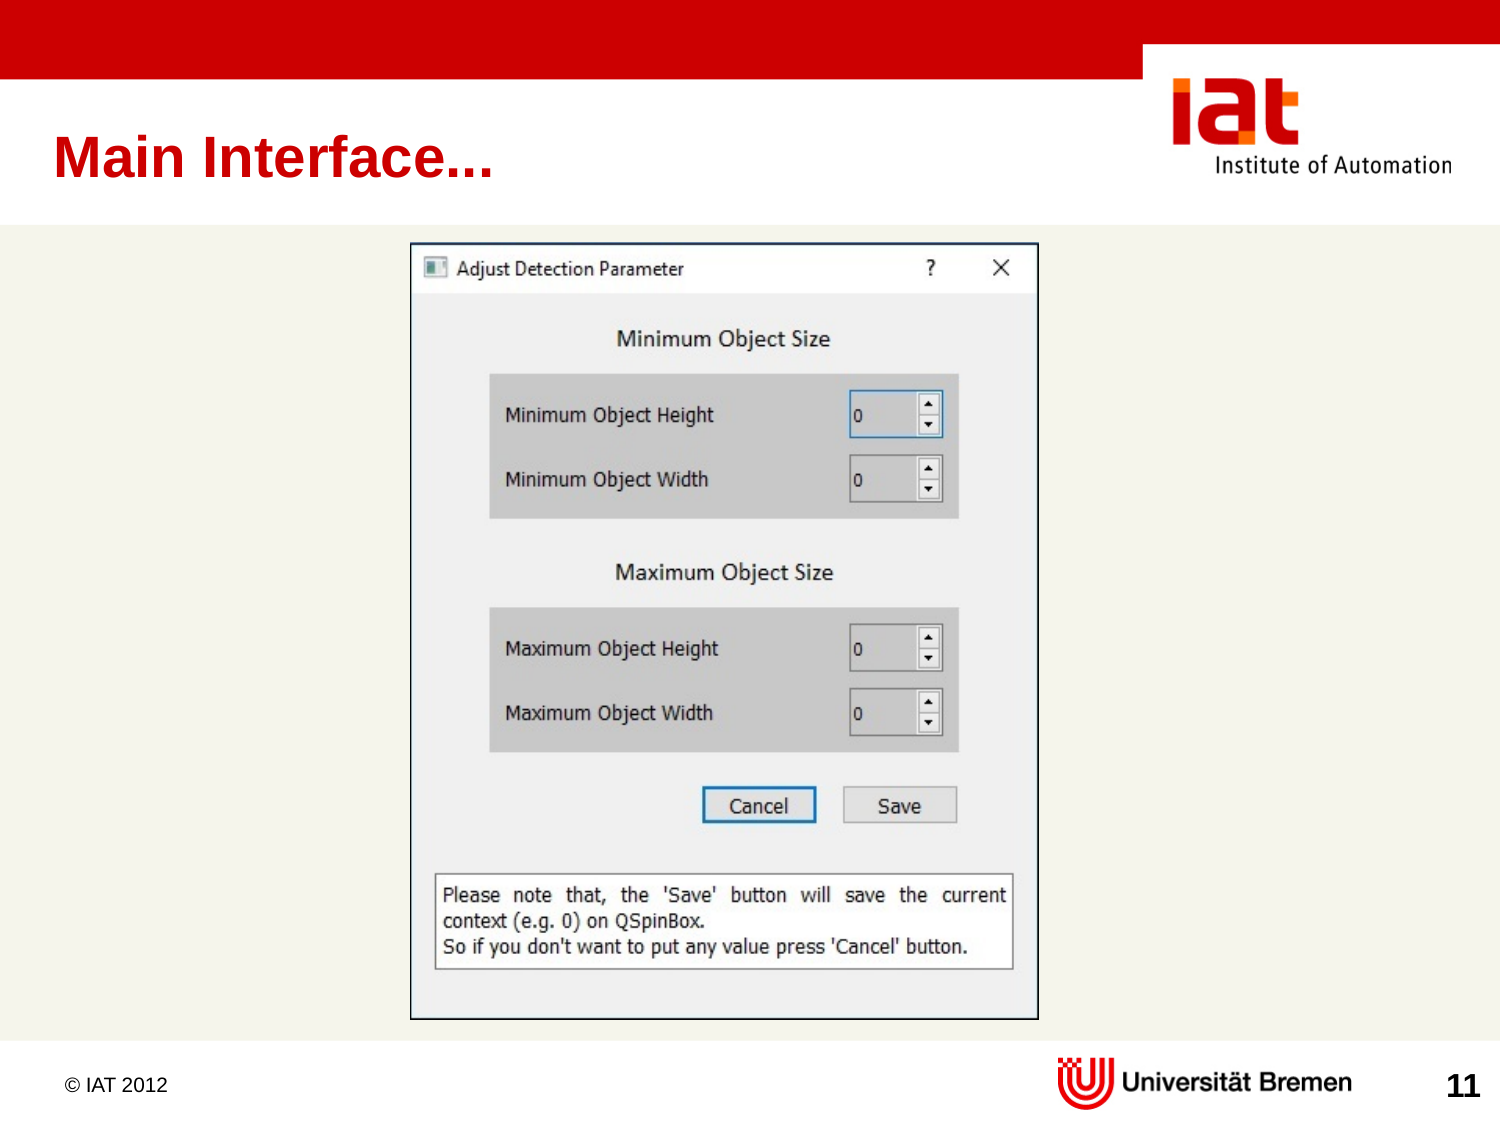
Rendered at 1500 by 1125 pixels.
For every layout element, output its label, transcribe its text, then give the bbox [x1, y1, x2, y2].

title Main Interface... [38, 97, 993, 210]
picture [1058, 1056, 1353, 1111]
picture [410, 242, 1039, 1021]
picture [0, 0, 1500, 208]
